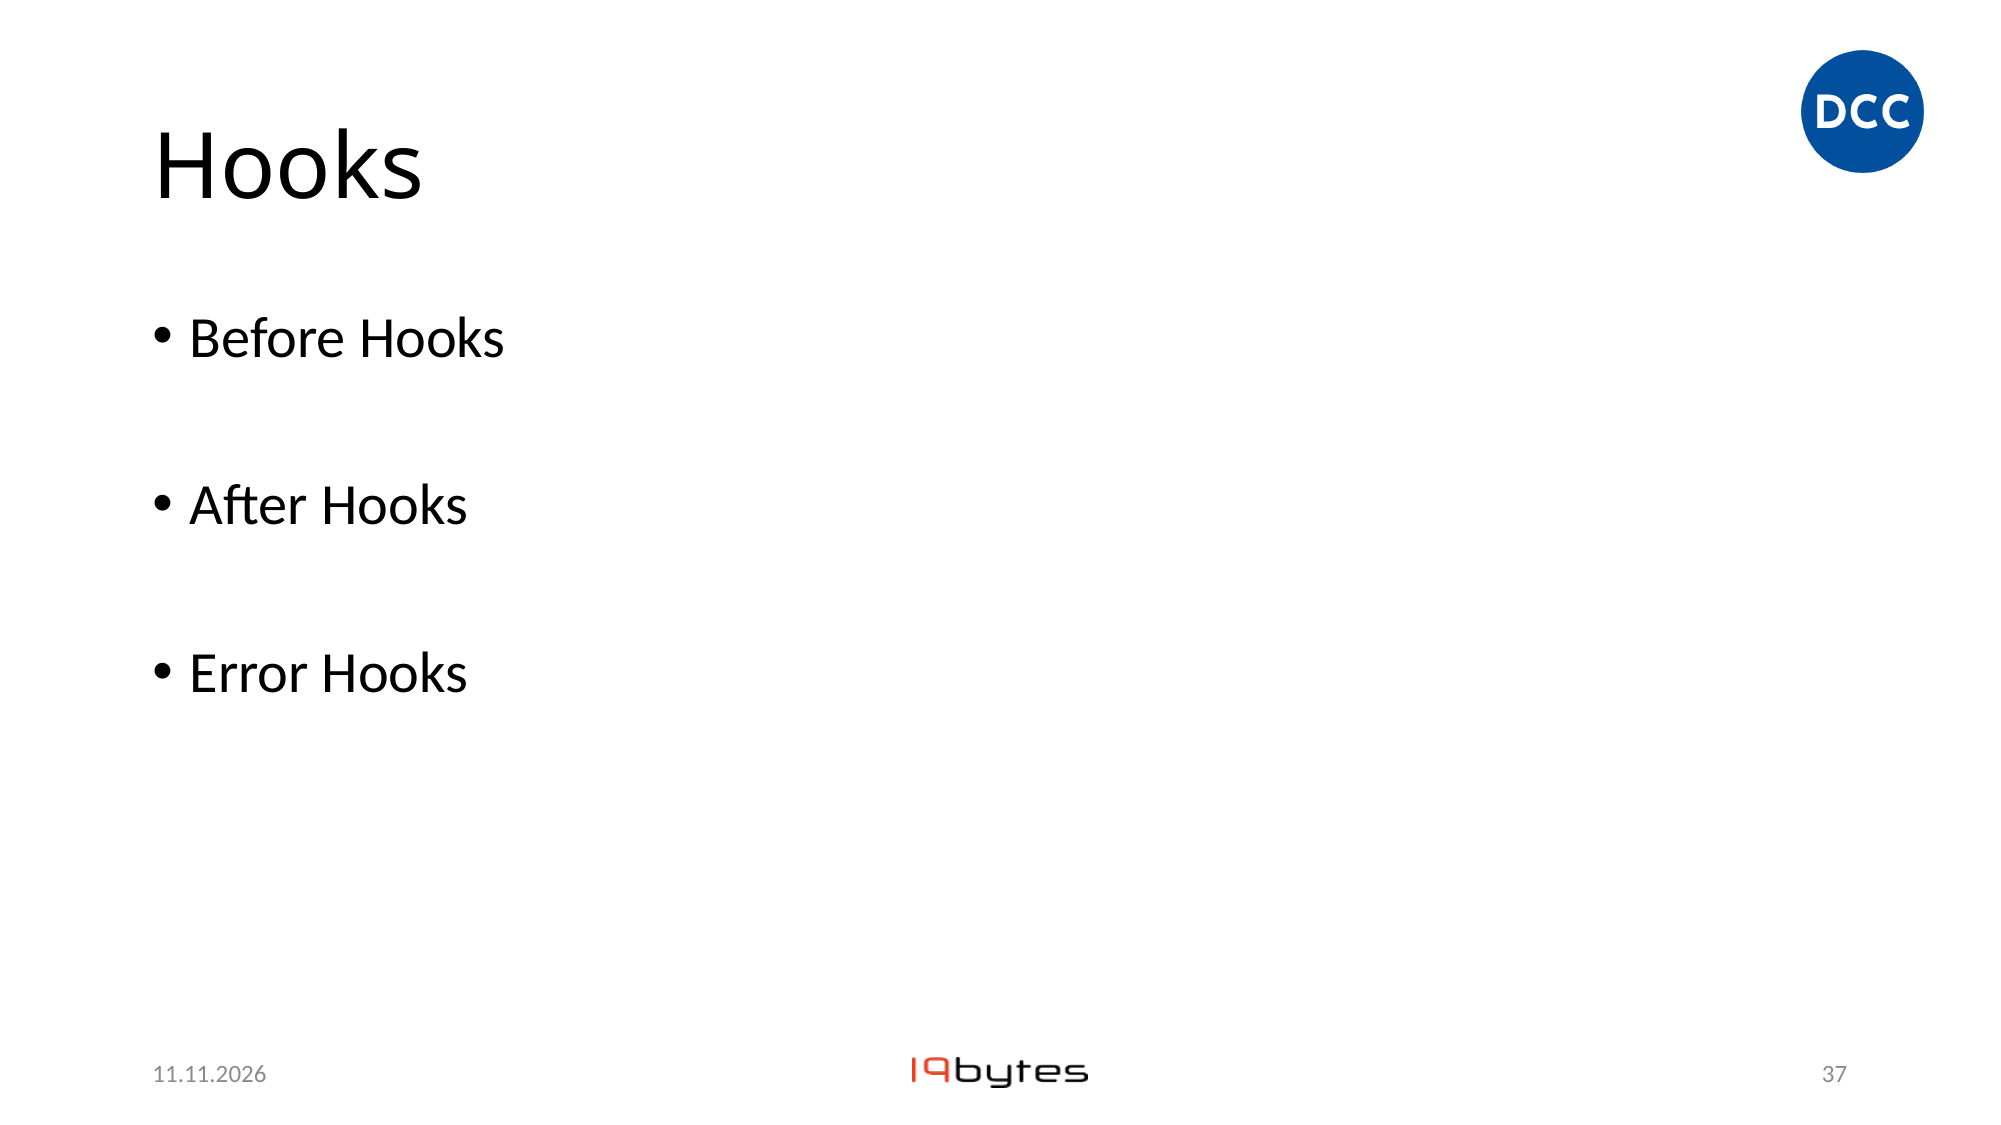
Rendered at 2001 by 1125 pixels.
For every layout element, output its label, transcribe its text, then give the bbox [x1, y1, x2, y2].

picture [1801, 50, 1924, 173]
list Before Hooks After Hooks Error Hooks [137, 299, 1863, 1014]
slide_number 36 [1412, 1042, 1863, 1103]
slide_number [137, 1042, 588, 1103]
picture [912, 1057, 1088, 1088]
title Hooks [137, 59, 1863, 278]
